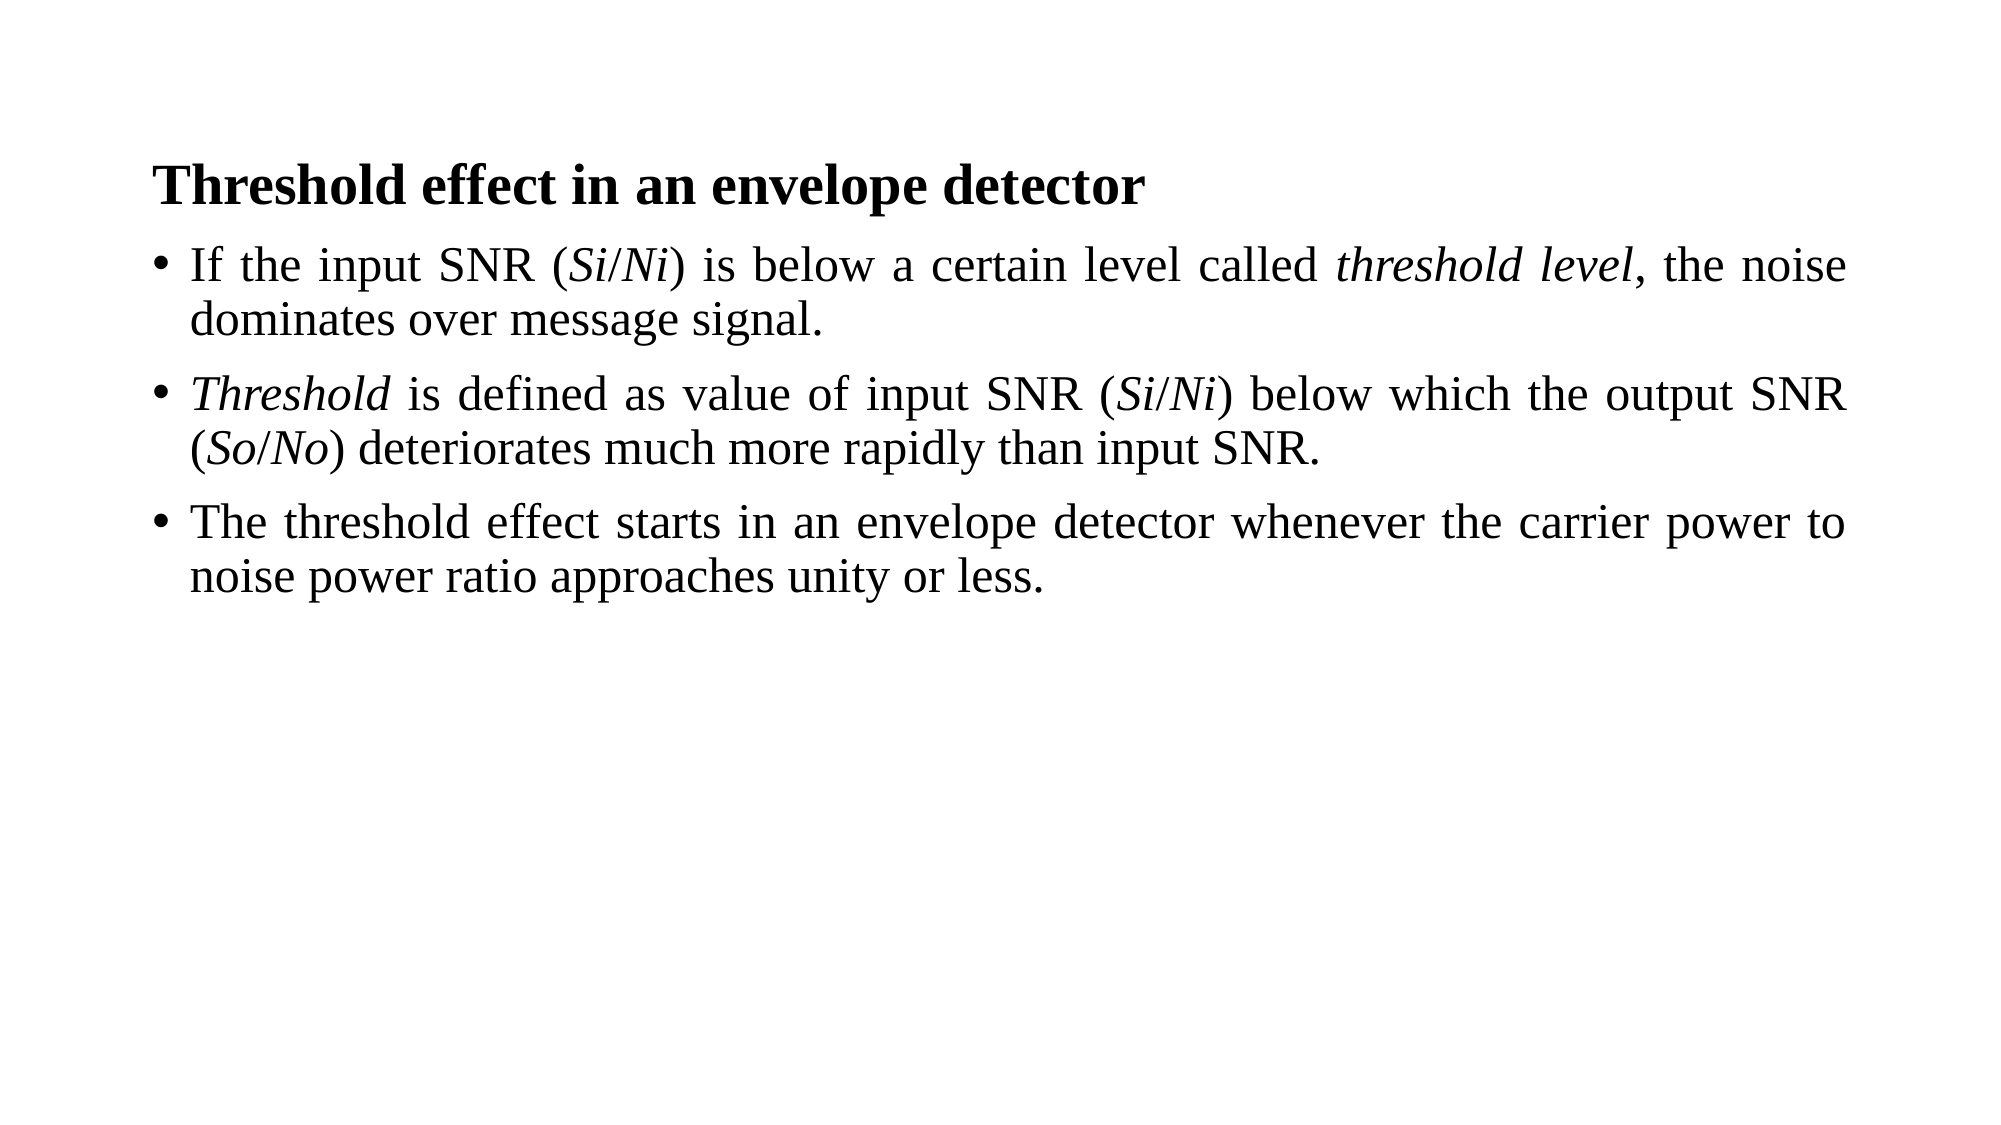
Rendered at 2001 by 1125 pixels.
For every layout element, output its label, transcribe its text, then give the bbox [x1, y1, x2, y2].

list Threshold effect in an envelope detector If the input SNR (Si/Ni) is below a certain level called threshold level, the noise dominates over message signal. Threshold is defined as value of input SNR (Si/Ni) below which the output SNR (So/No) deteriorates much more rapidly than input SNR. The threshold effect starts in an envelope detector whenever the carrier power to noise power ratio approaches unity or less. [137, 146, 1863, 1014]
